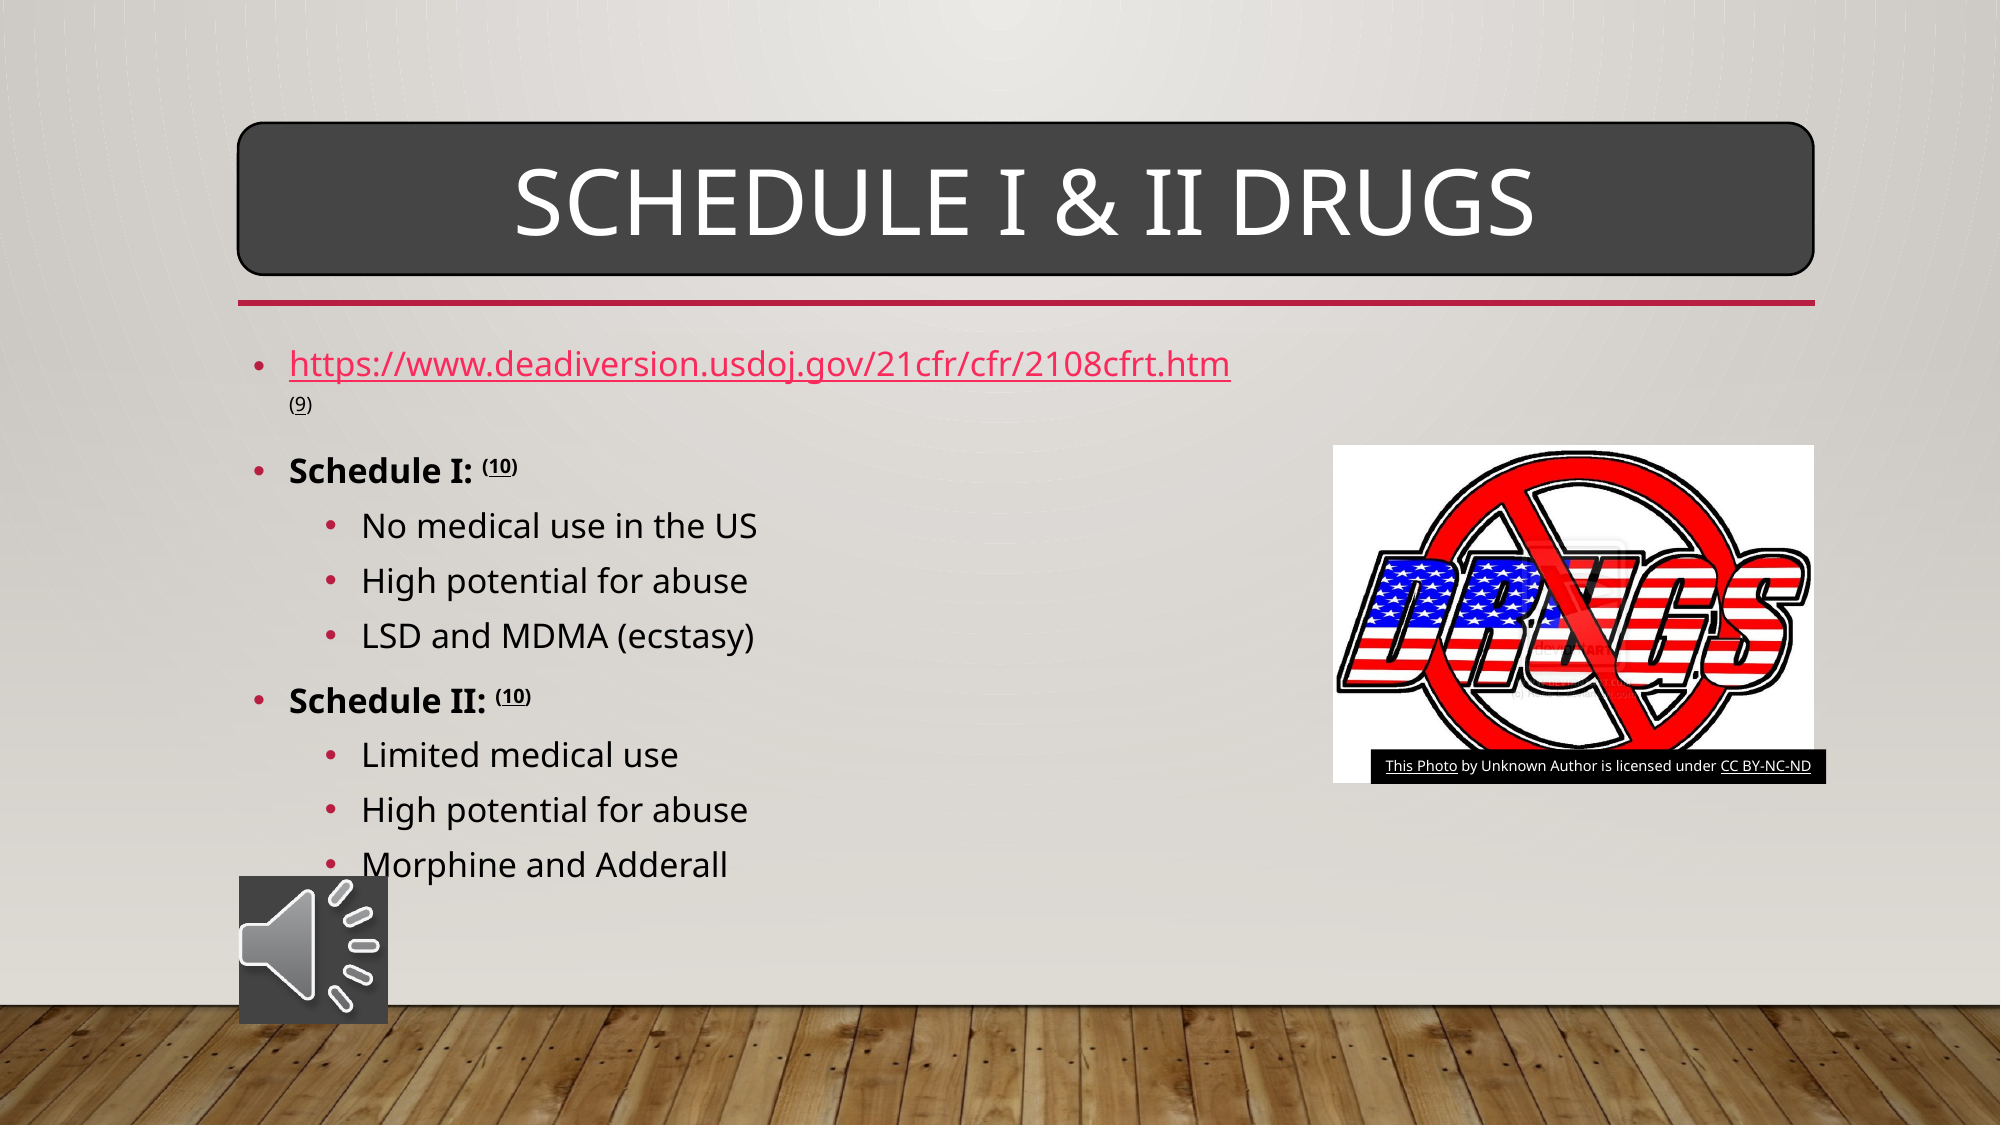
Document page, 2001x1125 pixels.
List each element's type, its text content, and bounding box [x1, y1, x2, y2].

picture [0, 874, 2000, 1125]
title Drug schedule I & II [238, 259, 1814, 305]
list https://www.deadiversion.usdoj.gov/21cfr/cfr/2108cfrt.htm (9) Schedule I: (10) No medical use in the US High potential for abuse LSD and MDMA (ecstasy) Schedule II: (10) Limited medical use High potential for abuse Morphine and Adderall [238, 330, 1255, 897]
text_box SCHEDULE I & II DRUGS [236, 121, 1815, 277]
text_box This Photo by Unknown Author is licensed under CC BY-NC-ND [1370, 749, 1827, 784]
picture [1333, 444, 1814, 783]
